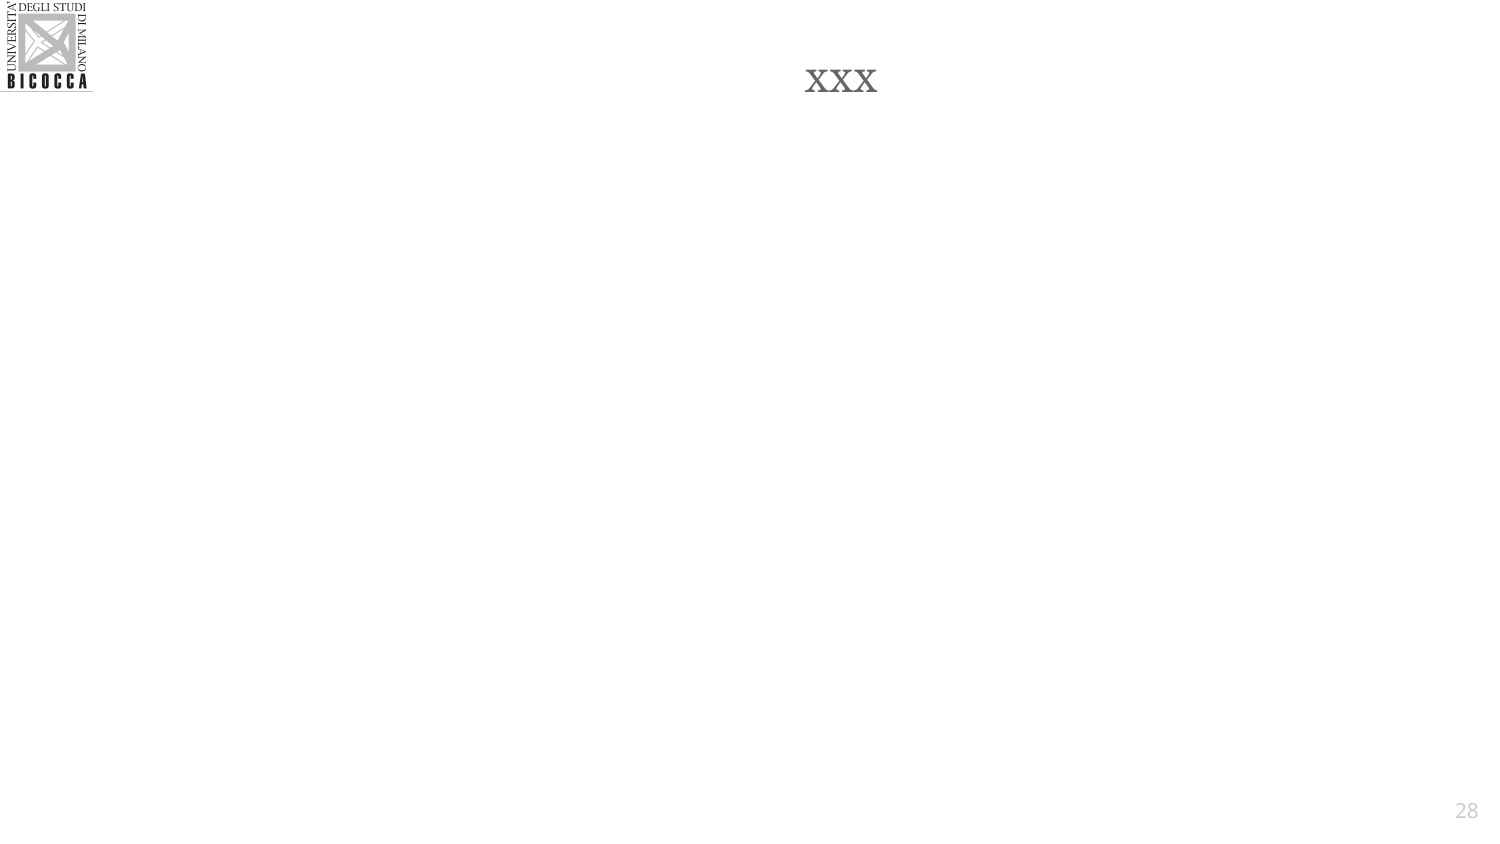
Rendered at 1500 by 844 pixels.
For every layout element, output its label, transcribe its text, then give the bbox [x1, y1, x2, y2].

picture [0, 0, 93, 92]
slide_number 28 [1403, 779, 1494, 844]
text_box xxx [789, 28, 1449, 812]
